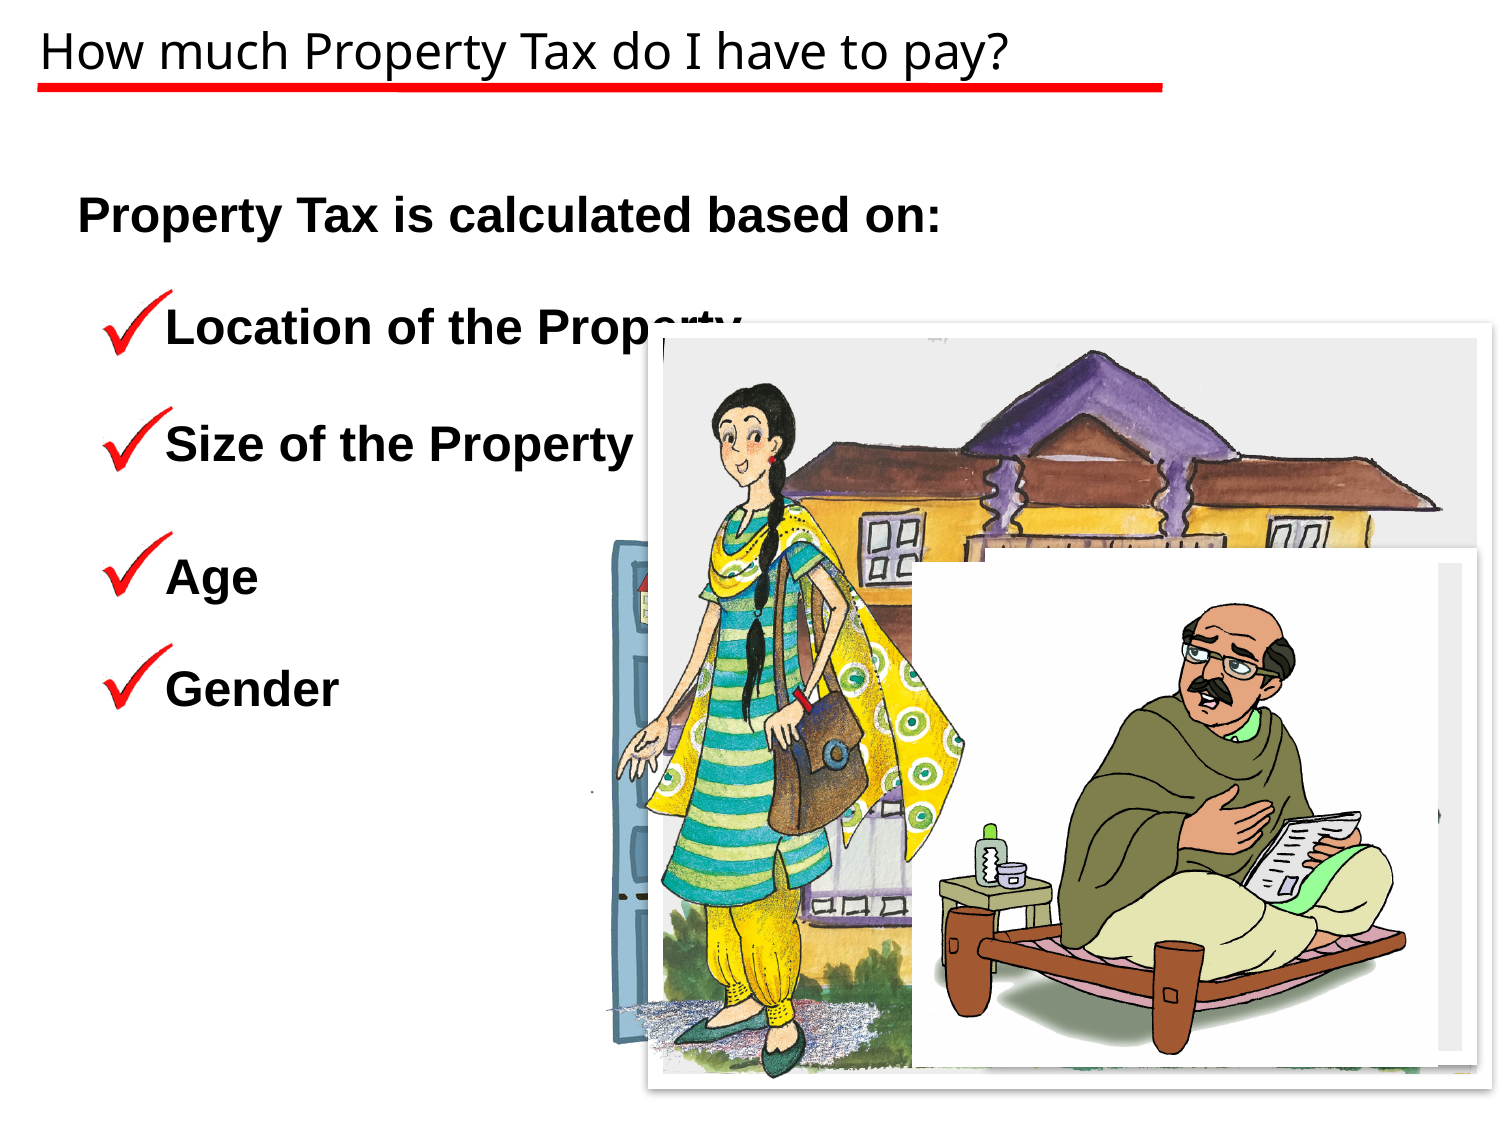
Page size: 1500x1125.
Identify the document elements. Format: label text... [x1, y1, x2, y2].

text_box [99, 287, 801, 364]
text_box Property Tax is calculated based on: [62, 174, 1000, 250]
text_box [99, 403, 519, 480]
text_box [99, 641, 494, 726]
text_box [99, 528, 494, 613]
picture [499, 337, 1500, 1100]
text_box How much Property Tax do I have to pay? [24, 12, 1363, 88]
